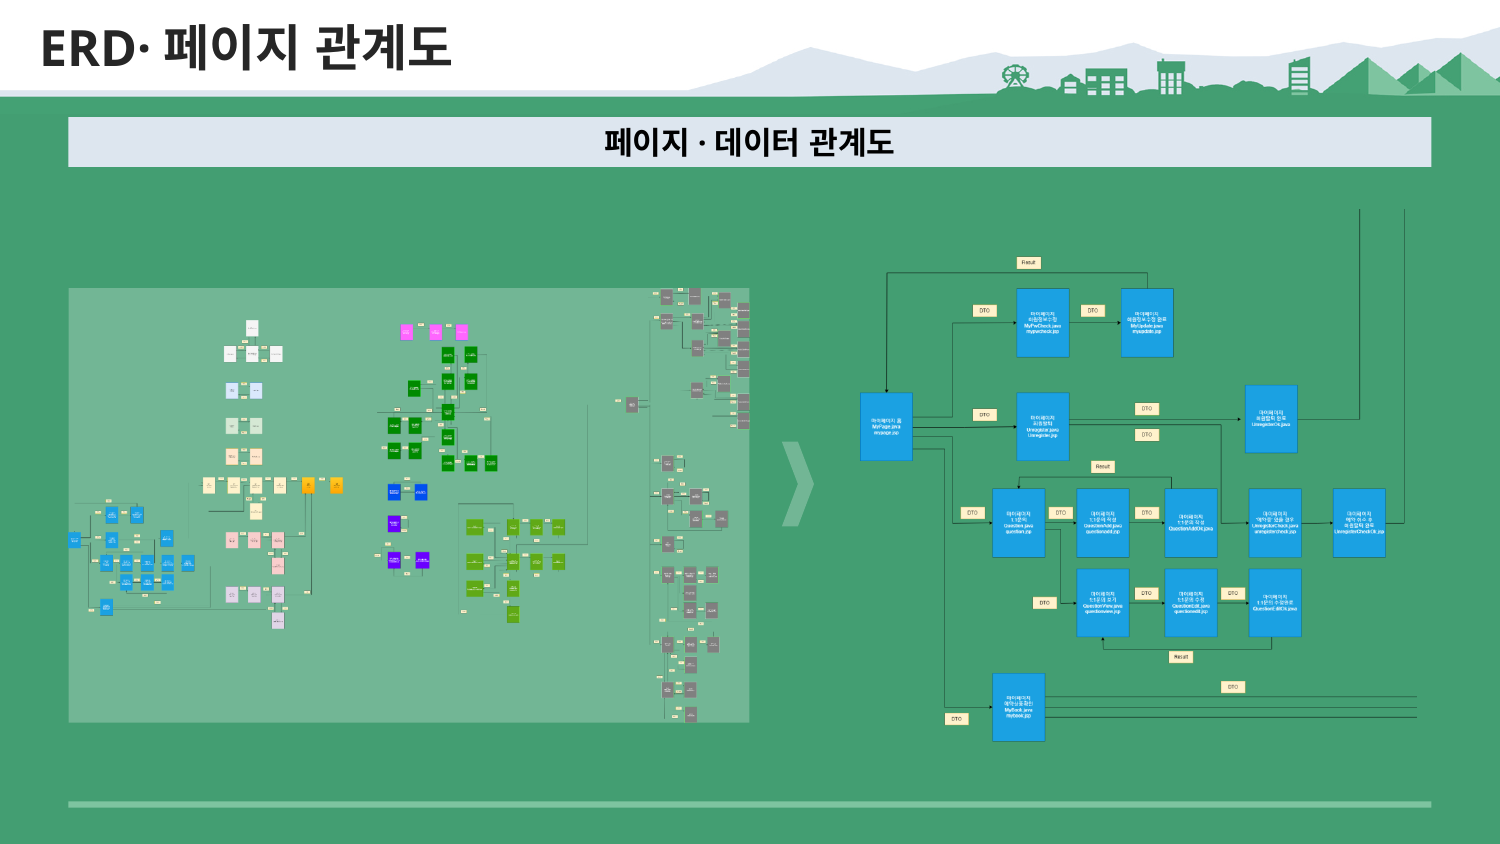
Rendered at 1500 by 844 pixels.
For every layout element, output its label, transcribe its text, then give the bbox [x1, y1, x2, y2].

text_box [68, 117, 1432, 808]
picture [0, 0, 1500, 844]
list ERD·페이지 관계도 [26, 17, 1468, 96]
